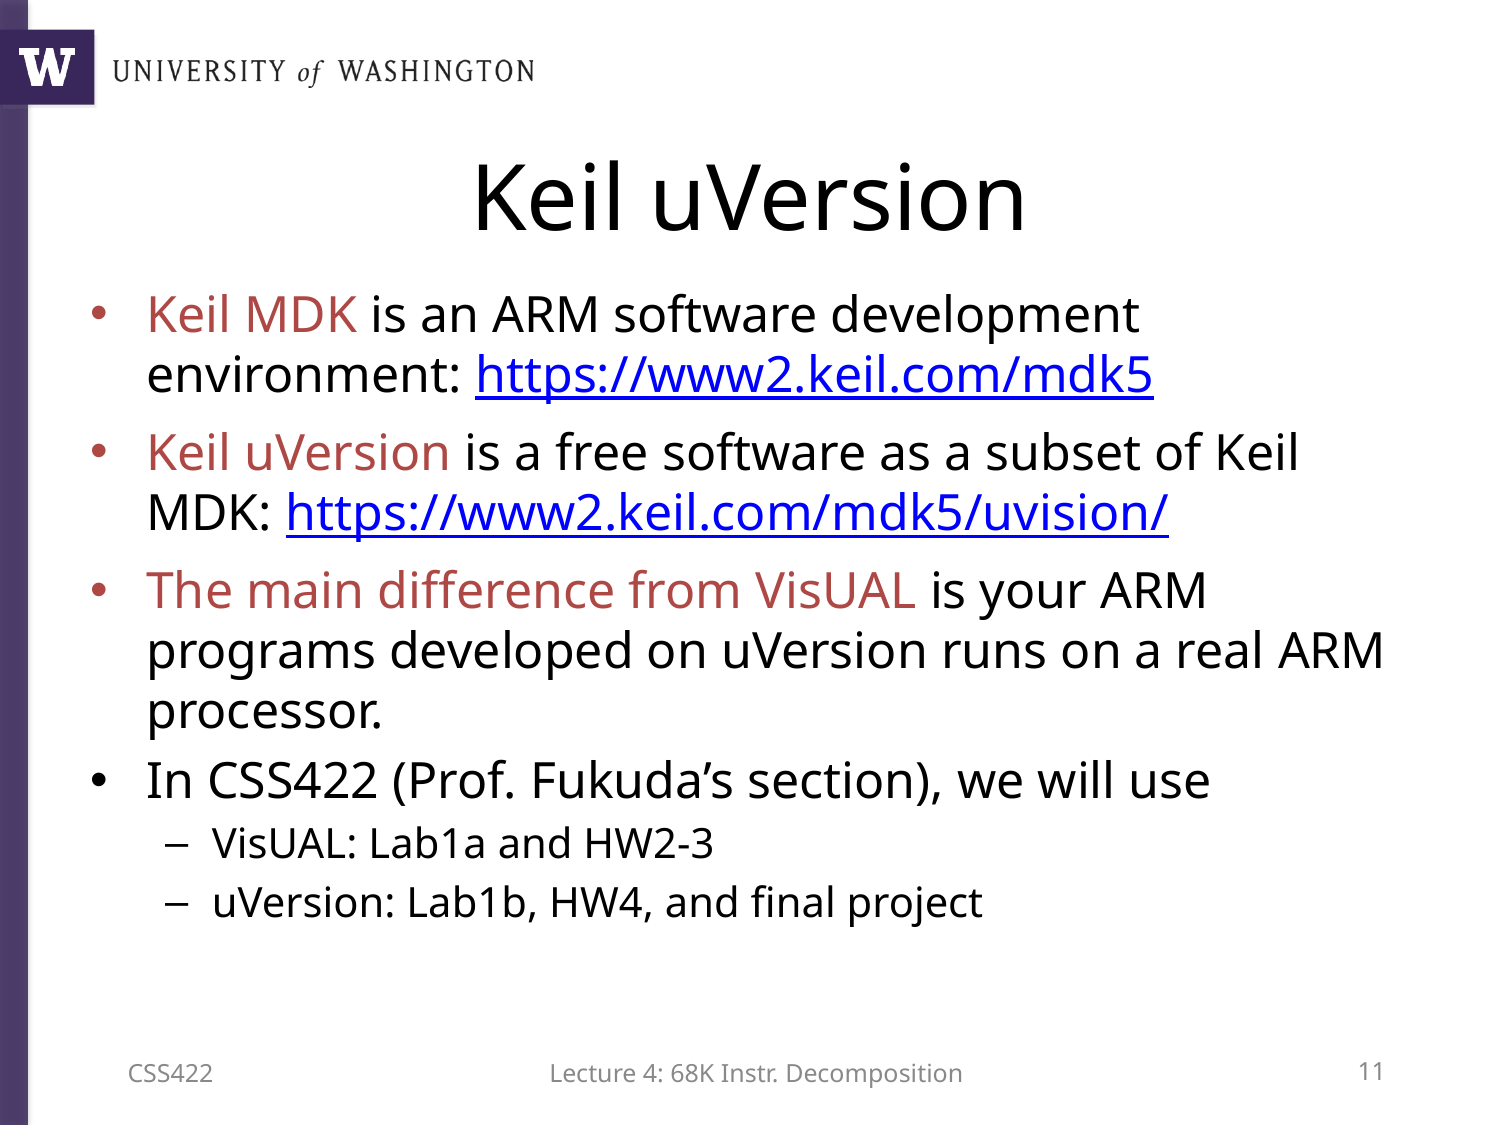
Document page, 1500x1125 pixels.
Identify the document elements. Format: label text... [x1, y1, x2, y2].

picture [112, 59, 534, 88]
footer Lecture 4: 68K Instr. Decomposition [519, 1042, 995, 1103]
title Keil uVersion [75, 125, 1425, 263]
slide_number 10 [1051, 1042, 1402, 1103]
picture [19, 48, 75, 86]
list Keil MDK is an ARM software development environment: https://www2.keil.com/mdk5 Keil uVersion is a free software as a subset of Keil MDK: https://www2.keil.com/mdk5/uvision/ The main difference from VisUAL is your ARM programs developed on uVersion runs on a real ARM processor. In CSS422 (Prof. Fukuda’s section), we will use VisUAL: Lab1a and HW2-3 uVersion: Lab1b, HW4, and final project [75, 275, 1425, 1005]
slide_number CSS422 [112, 1042, 463, 1103]
